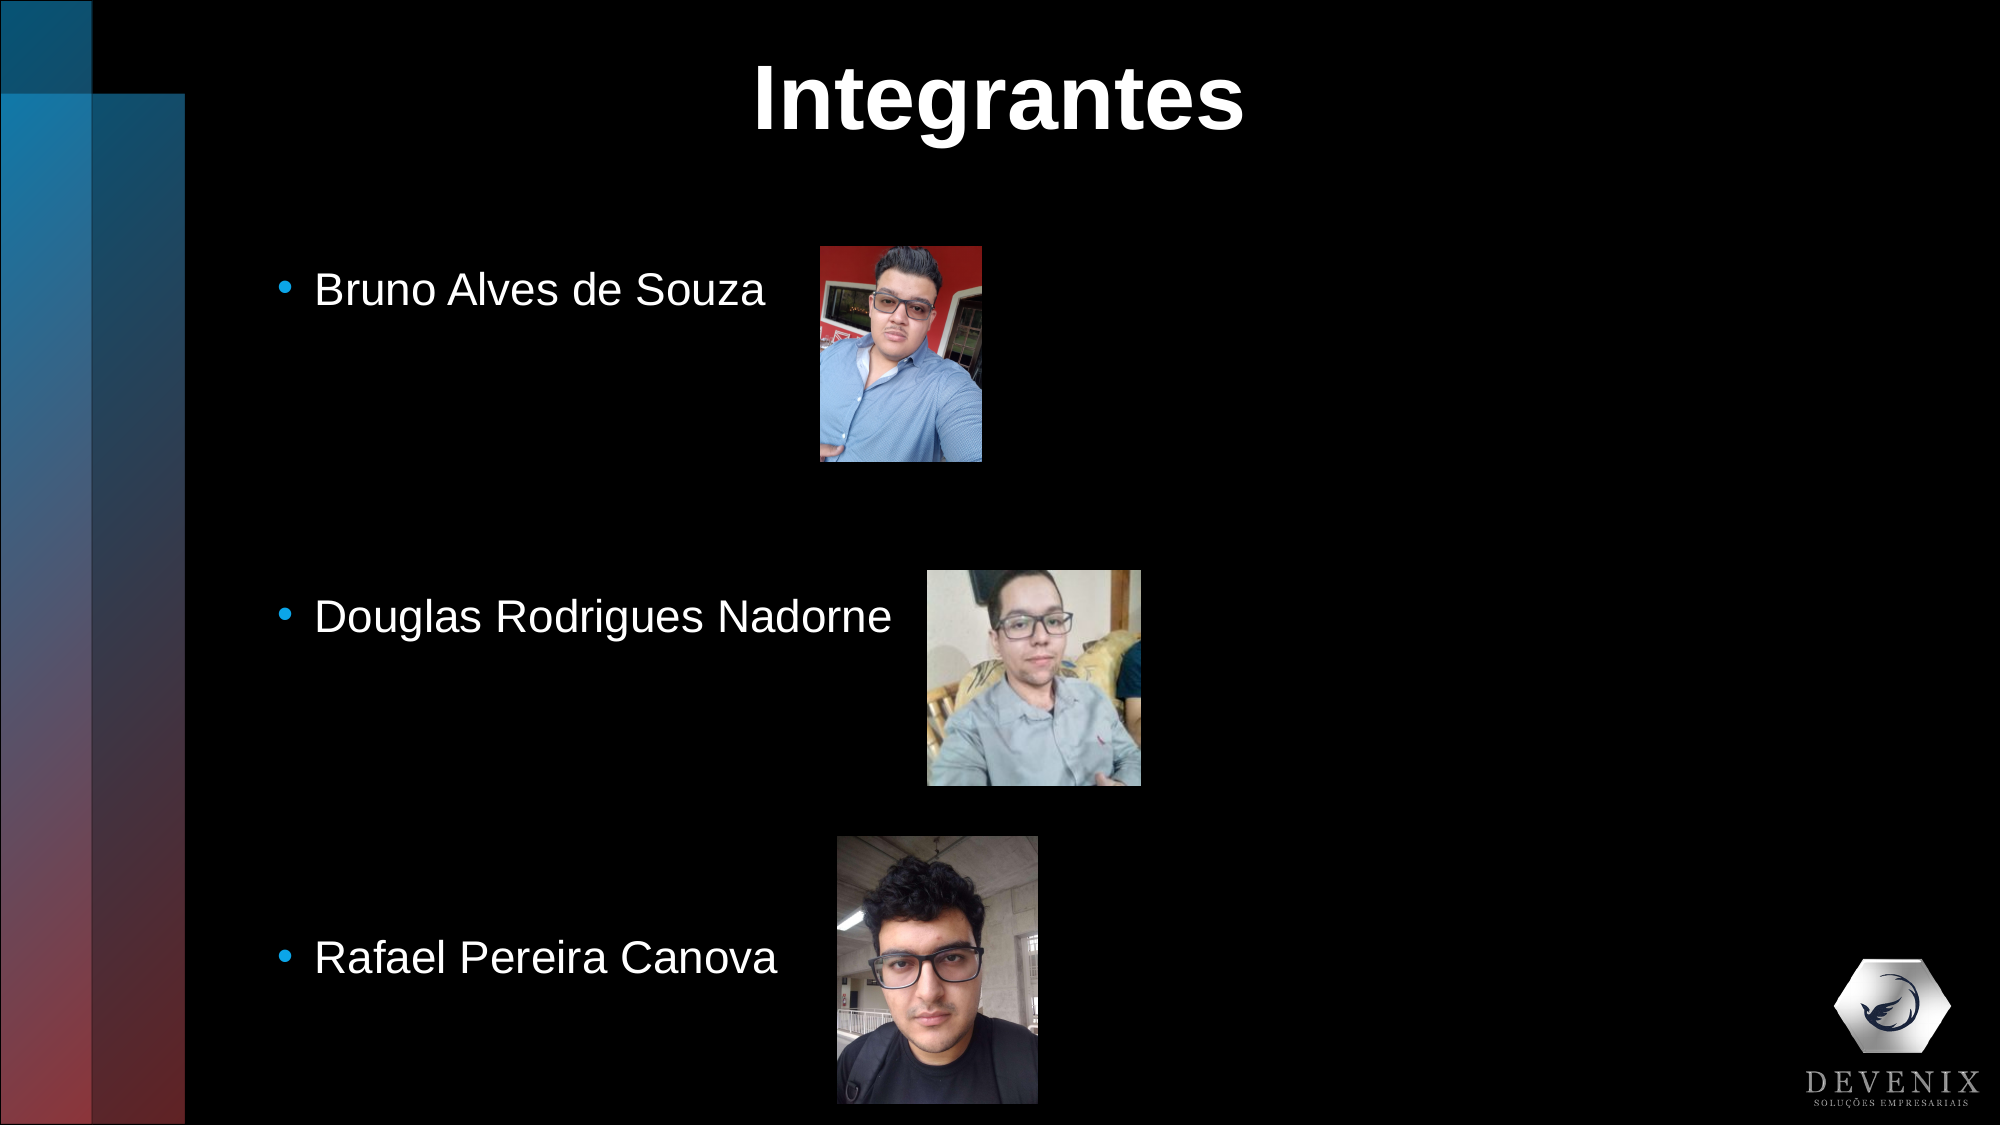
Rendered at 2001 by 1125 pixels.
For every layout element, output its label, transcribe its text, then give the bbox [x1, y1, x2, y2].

picture [819, 246, 983, 463]
picture [837, 836, 1038, 1104]
title Integrantes [221, 30, 1779, 286]
picture [1799, 955, 2000, 1125]
list Bruno Alves de Souza Douglas Rodrigues Nadorne Rafael Pereira Canova [262, 246, 1038, 1125]
picture [927, 570, 1141, 787]
